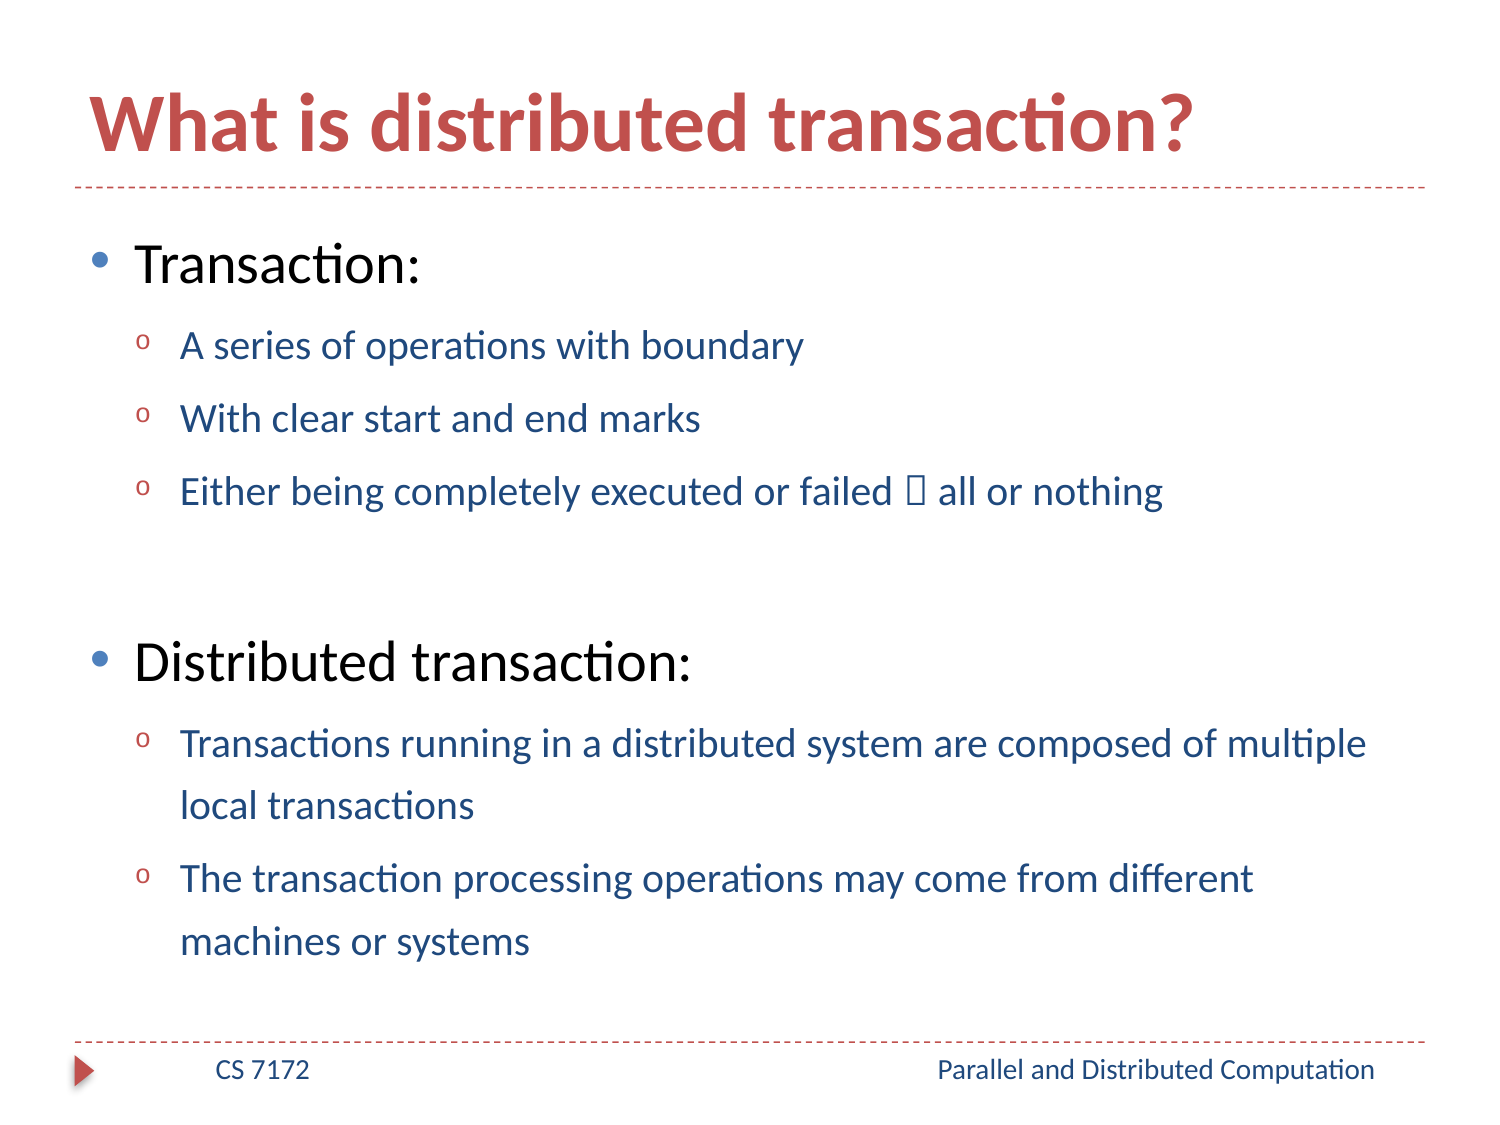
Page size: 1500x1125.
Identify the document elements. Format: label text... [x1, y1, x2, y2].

title What is distributed transaction? [75, 12, 1425, 175]
list Transaction: A series of operations with boundary With clear start and end marks Either being completely executed or failed  all or nothing Distributed transaction: Transactions running in a distributed system are composed of multiple local transactions The transaction processing operations may come from different machines or systems [75, 200, 1425, 1010]
slide_number CS 7172 [100, 1042, 426, 1103]
slide_number Parallel and Distributed Computation [887, 1042, 1426, 1103]
